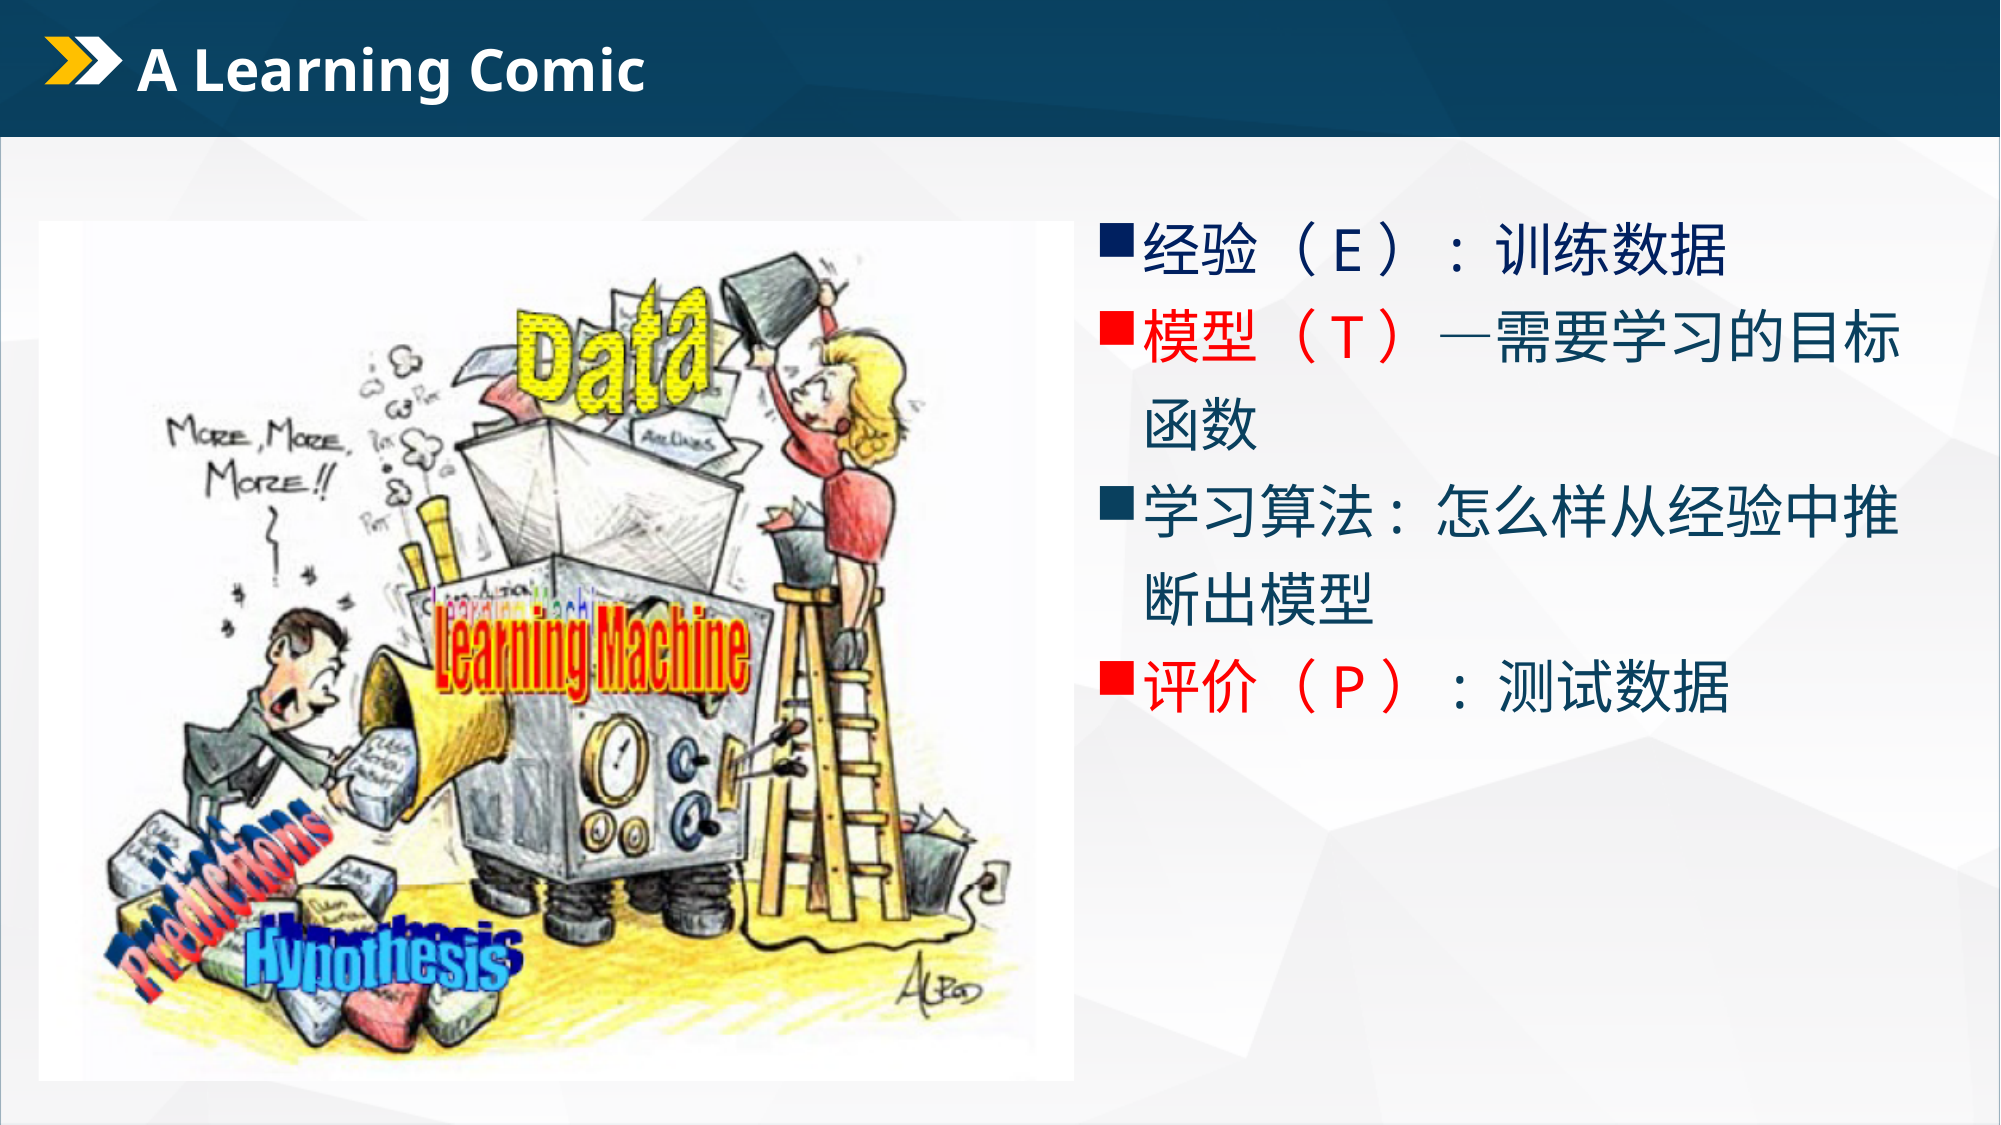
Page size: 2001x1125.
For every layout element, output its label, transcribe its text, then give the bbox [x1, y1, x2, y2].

picture [0, 0, 2000, 1125]
list 经验（E）: 训练数据 模型（T）—需要学习的目标函数 学习算法: 怎么样从经验中推断出模型 评价（P）: 测试数据 [1081, 188, 1919, 1048]
title A Learning Comic [122, 33, 1755, 124]
